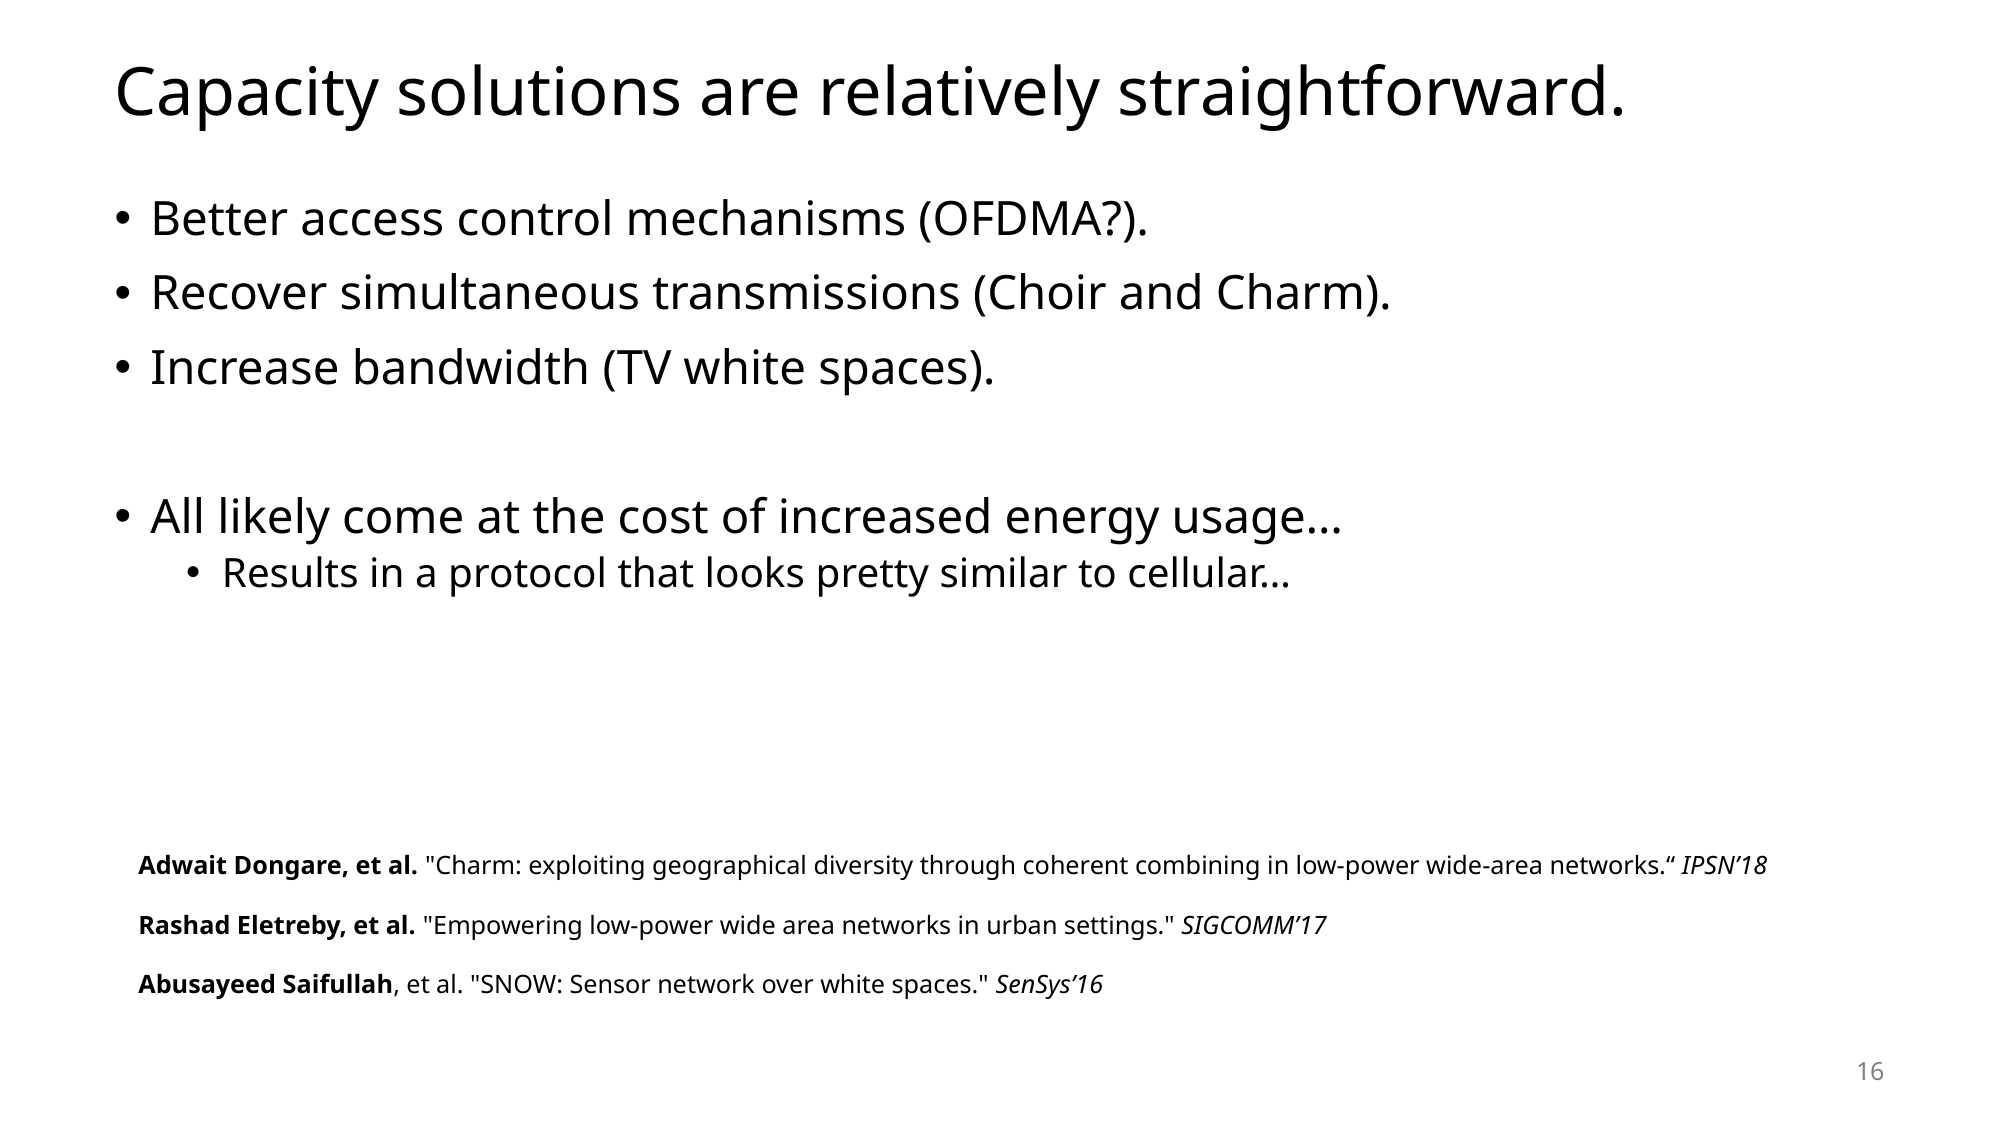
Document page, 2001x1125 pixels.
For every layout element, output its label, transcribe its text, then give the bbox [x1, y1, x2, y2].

slide_number 16 [1749, 1042, 1900, 1103]
title Capacity solutions are relatively straightforward. [99, 37, 1900, 150]
list Better access control mechanisms (OFDMA?). Recover simultaneous transmissions (Choir and Charm). Increase bandwidth (TV white spaces). All likely come at the cost of increased energy usage… Results in a protocol that looks pretty similar to cellular… Adwait Dongare, et al. "Charm: exploiting geographical diversity through coherent combining in low-power wide-area networks.“ IPSN’18 Rashad Eletreby, et al. "Empowering low-power wide area networks in urban settings." SIGCOMM’17 Abusayeed Saifullah, et al. "SNOW: Sensor network over white spaces." SenSys’16 [99, 187, 1900, 1013]
